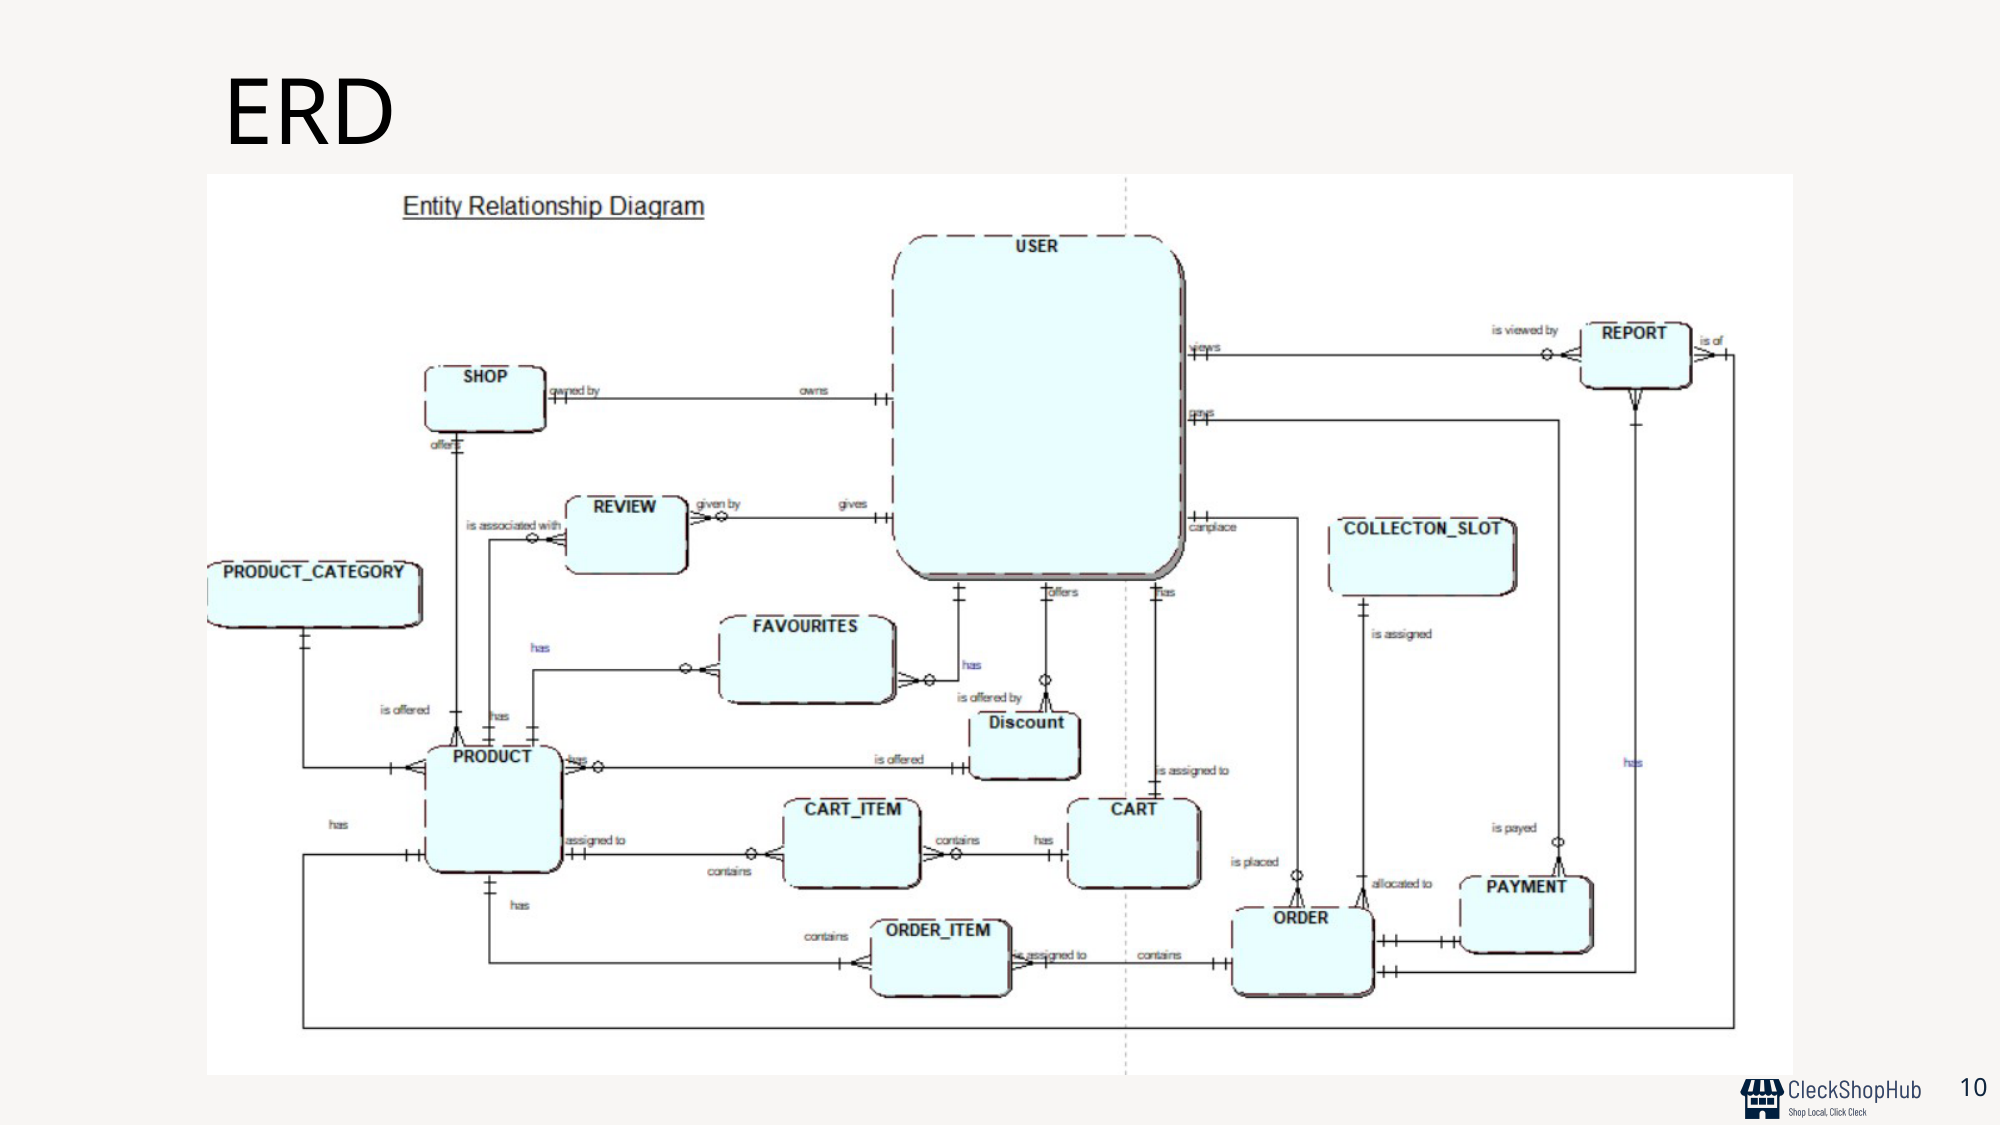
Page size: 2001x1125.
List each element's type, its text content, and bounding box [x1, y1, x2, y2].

text_box ERD [207, 45, 928, 170]
slide_number 10 [1935, 1058, 2000, 1119]
picture [207, 174, 1793, 1075]
picture [1740, 1079, 1921, 1119]
